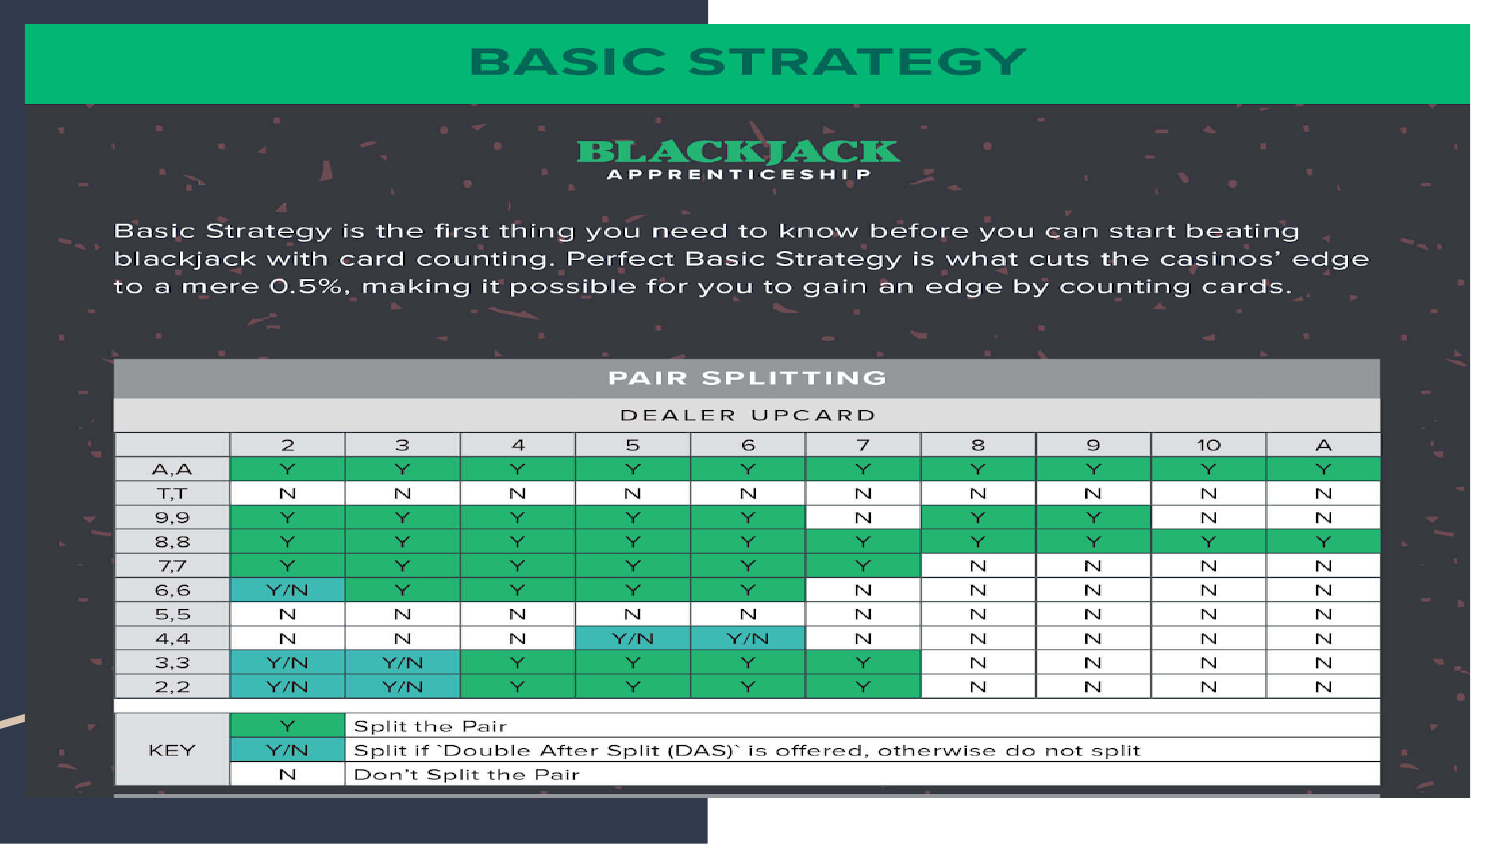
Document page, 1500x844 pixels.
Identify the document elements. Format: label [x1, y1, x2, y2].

picture [24, 24, 1471, 798]
